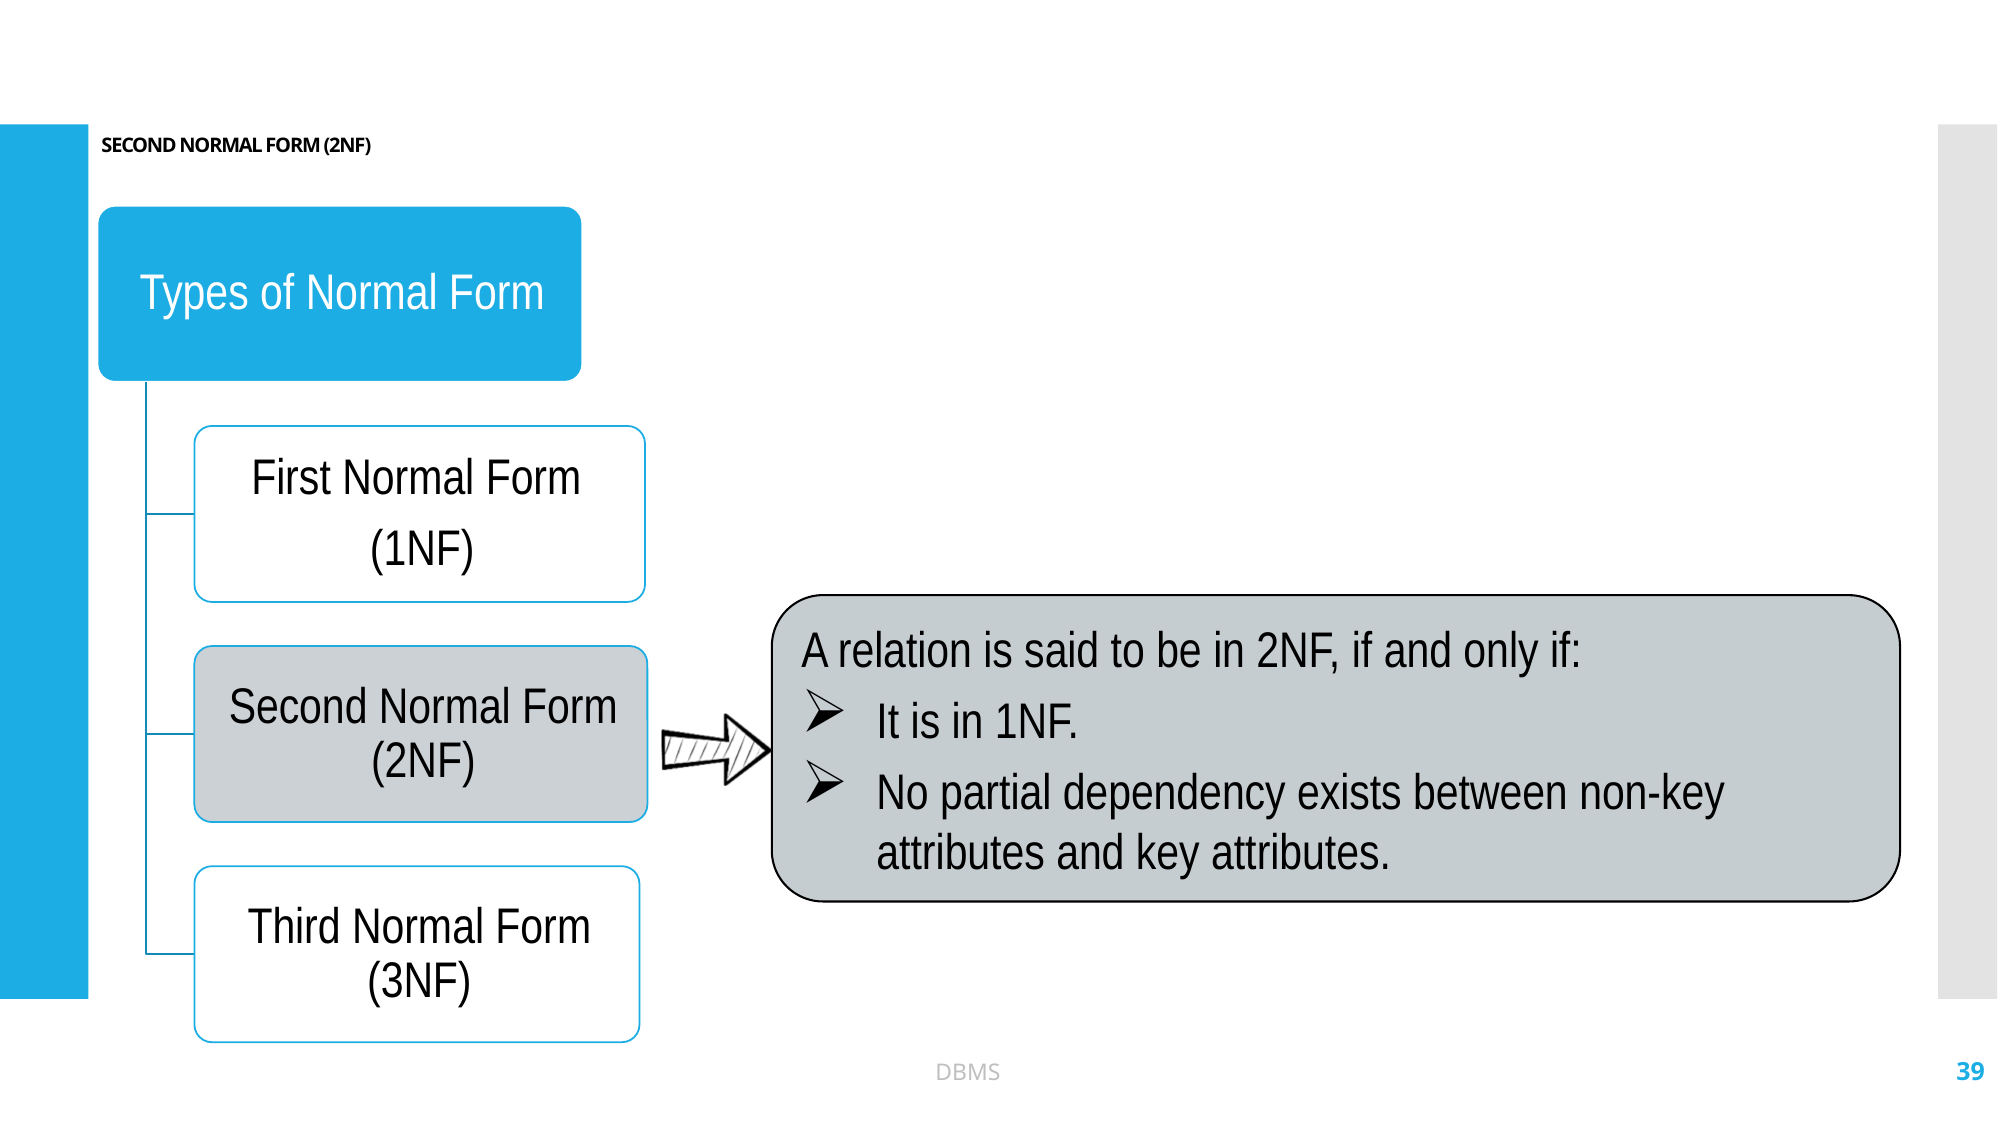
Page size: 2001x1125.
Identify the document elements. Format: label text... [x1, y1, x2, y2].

title SECOND NORMAL FORM (2NF) [86, 128, 1653, 189]
slide_number 39 [1748, 1042, 2000, 1103]
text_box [0, 205, 1054, 1043]
text_box A relation is said to be in 2NF, if and only if: It is in 1NF. No partial dependency exists between non-key attributes and key attributes. [1054, 595, 1901, 902]
footer DBMS [493, 1044, 1443, 1103]
